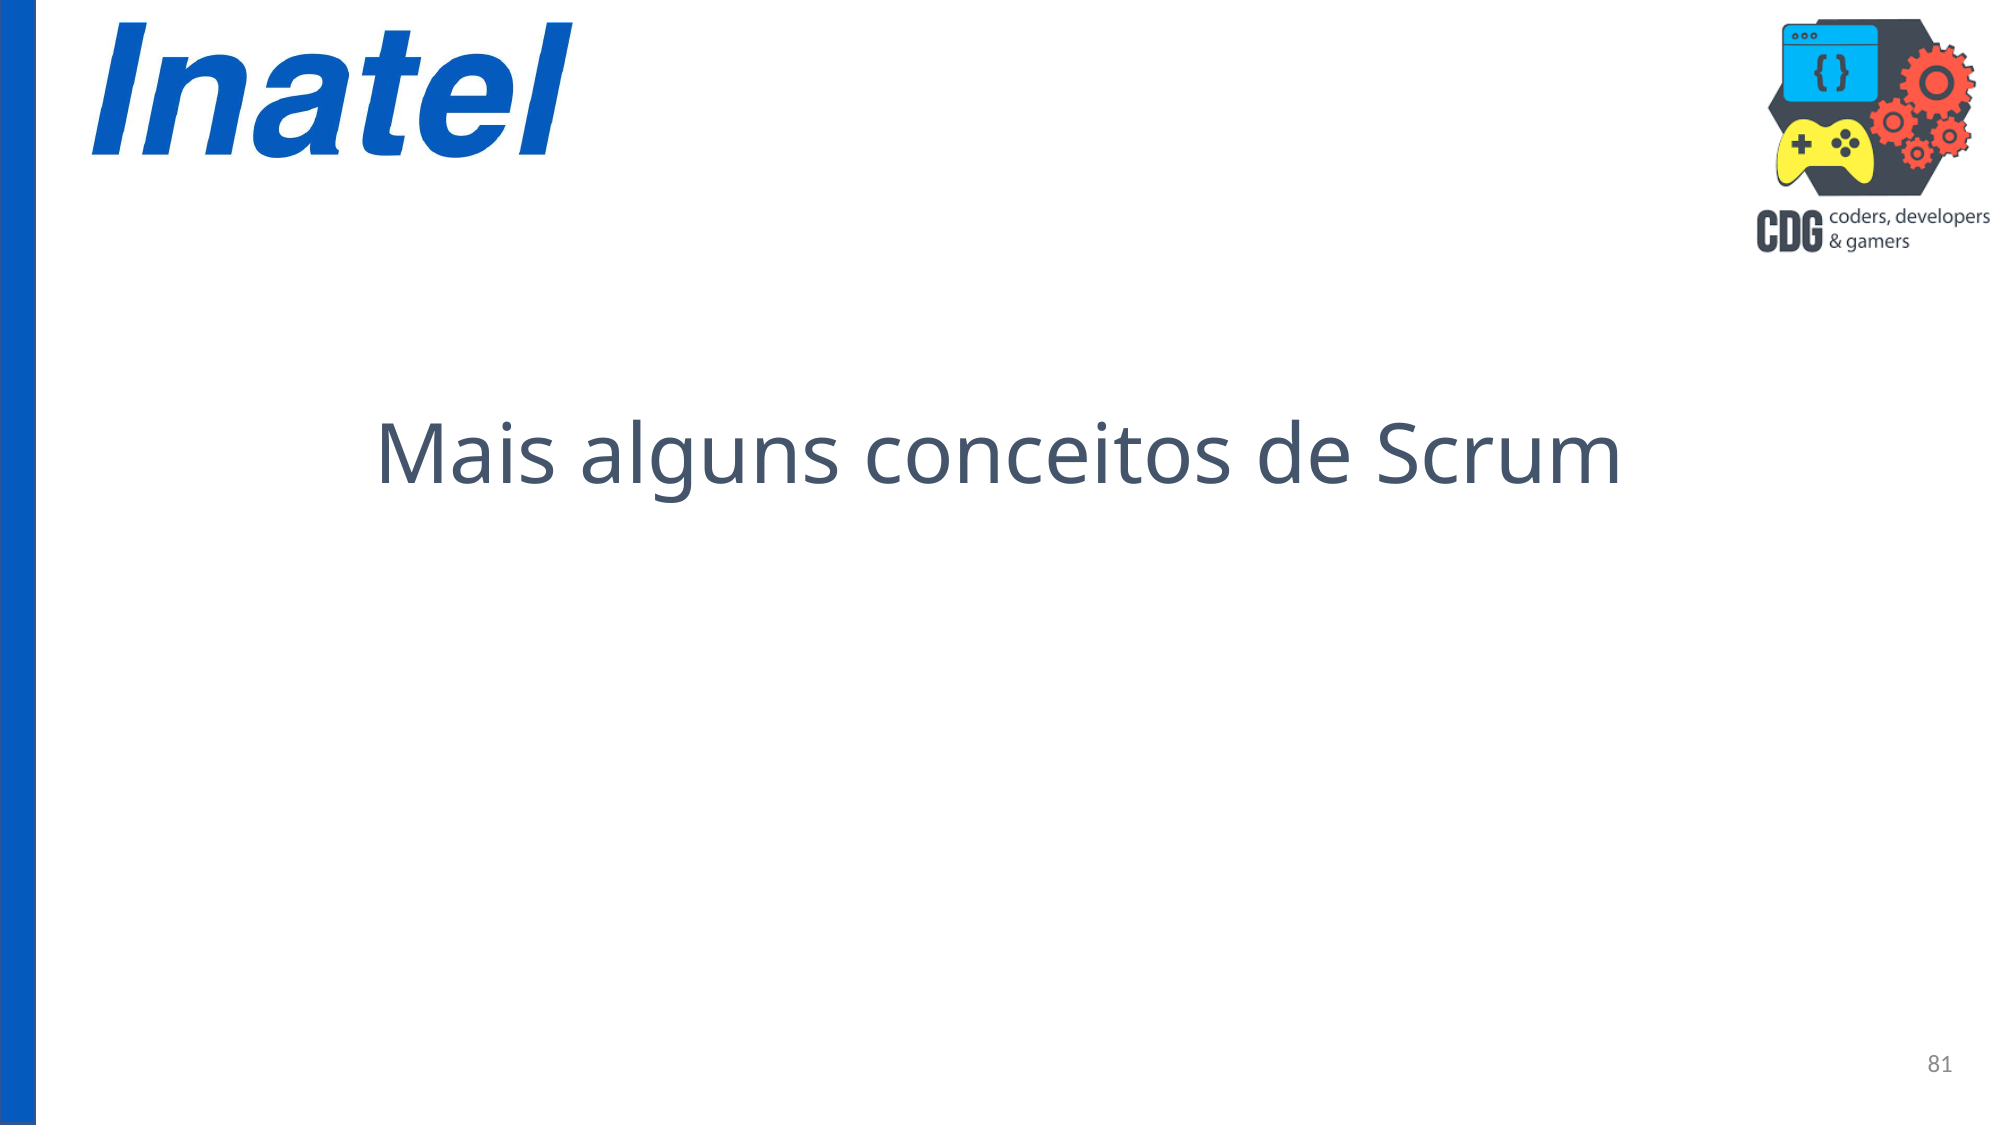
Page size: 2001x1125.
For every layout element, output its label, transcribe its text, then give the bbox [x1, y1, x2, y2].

title Mais alguns conceitos de Scrum [68, 330, 1932, 456]
picture [91, 22, 573, 158]
picture [1745, 9, 2000, 265]
slide_number 81 [1853, 1019, 1974, 1106]
